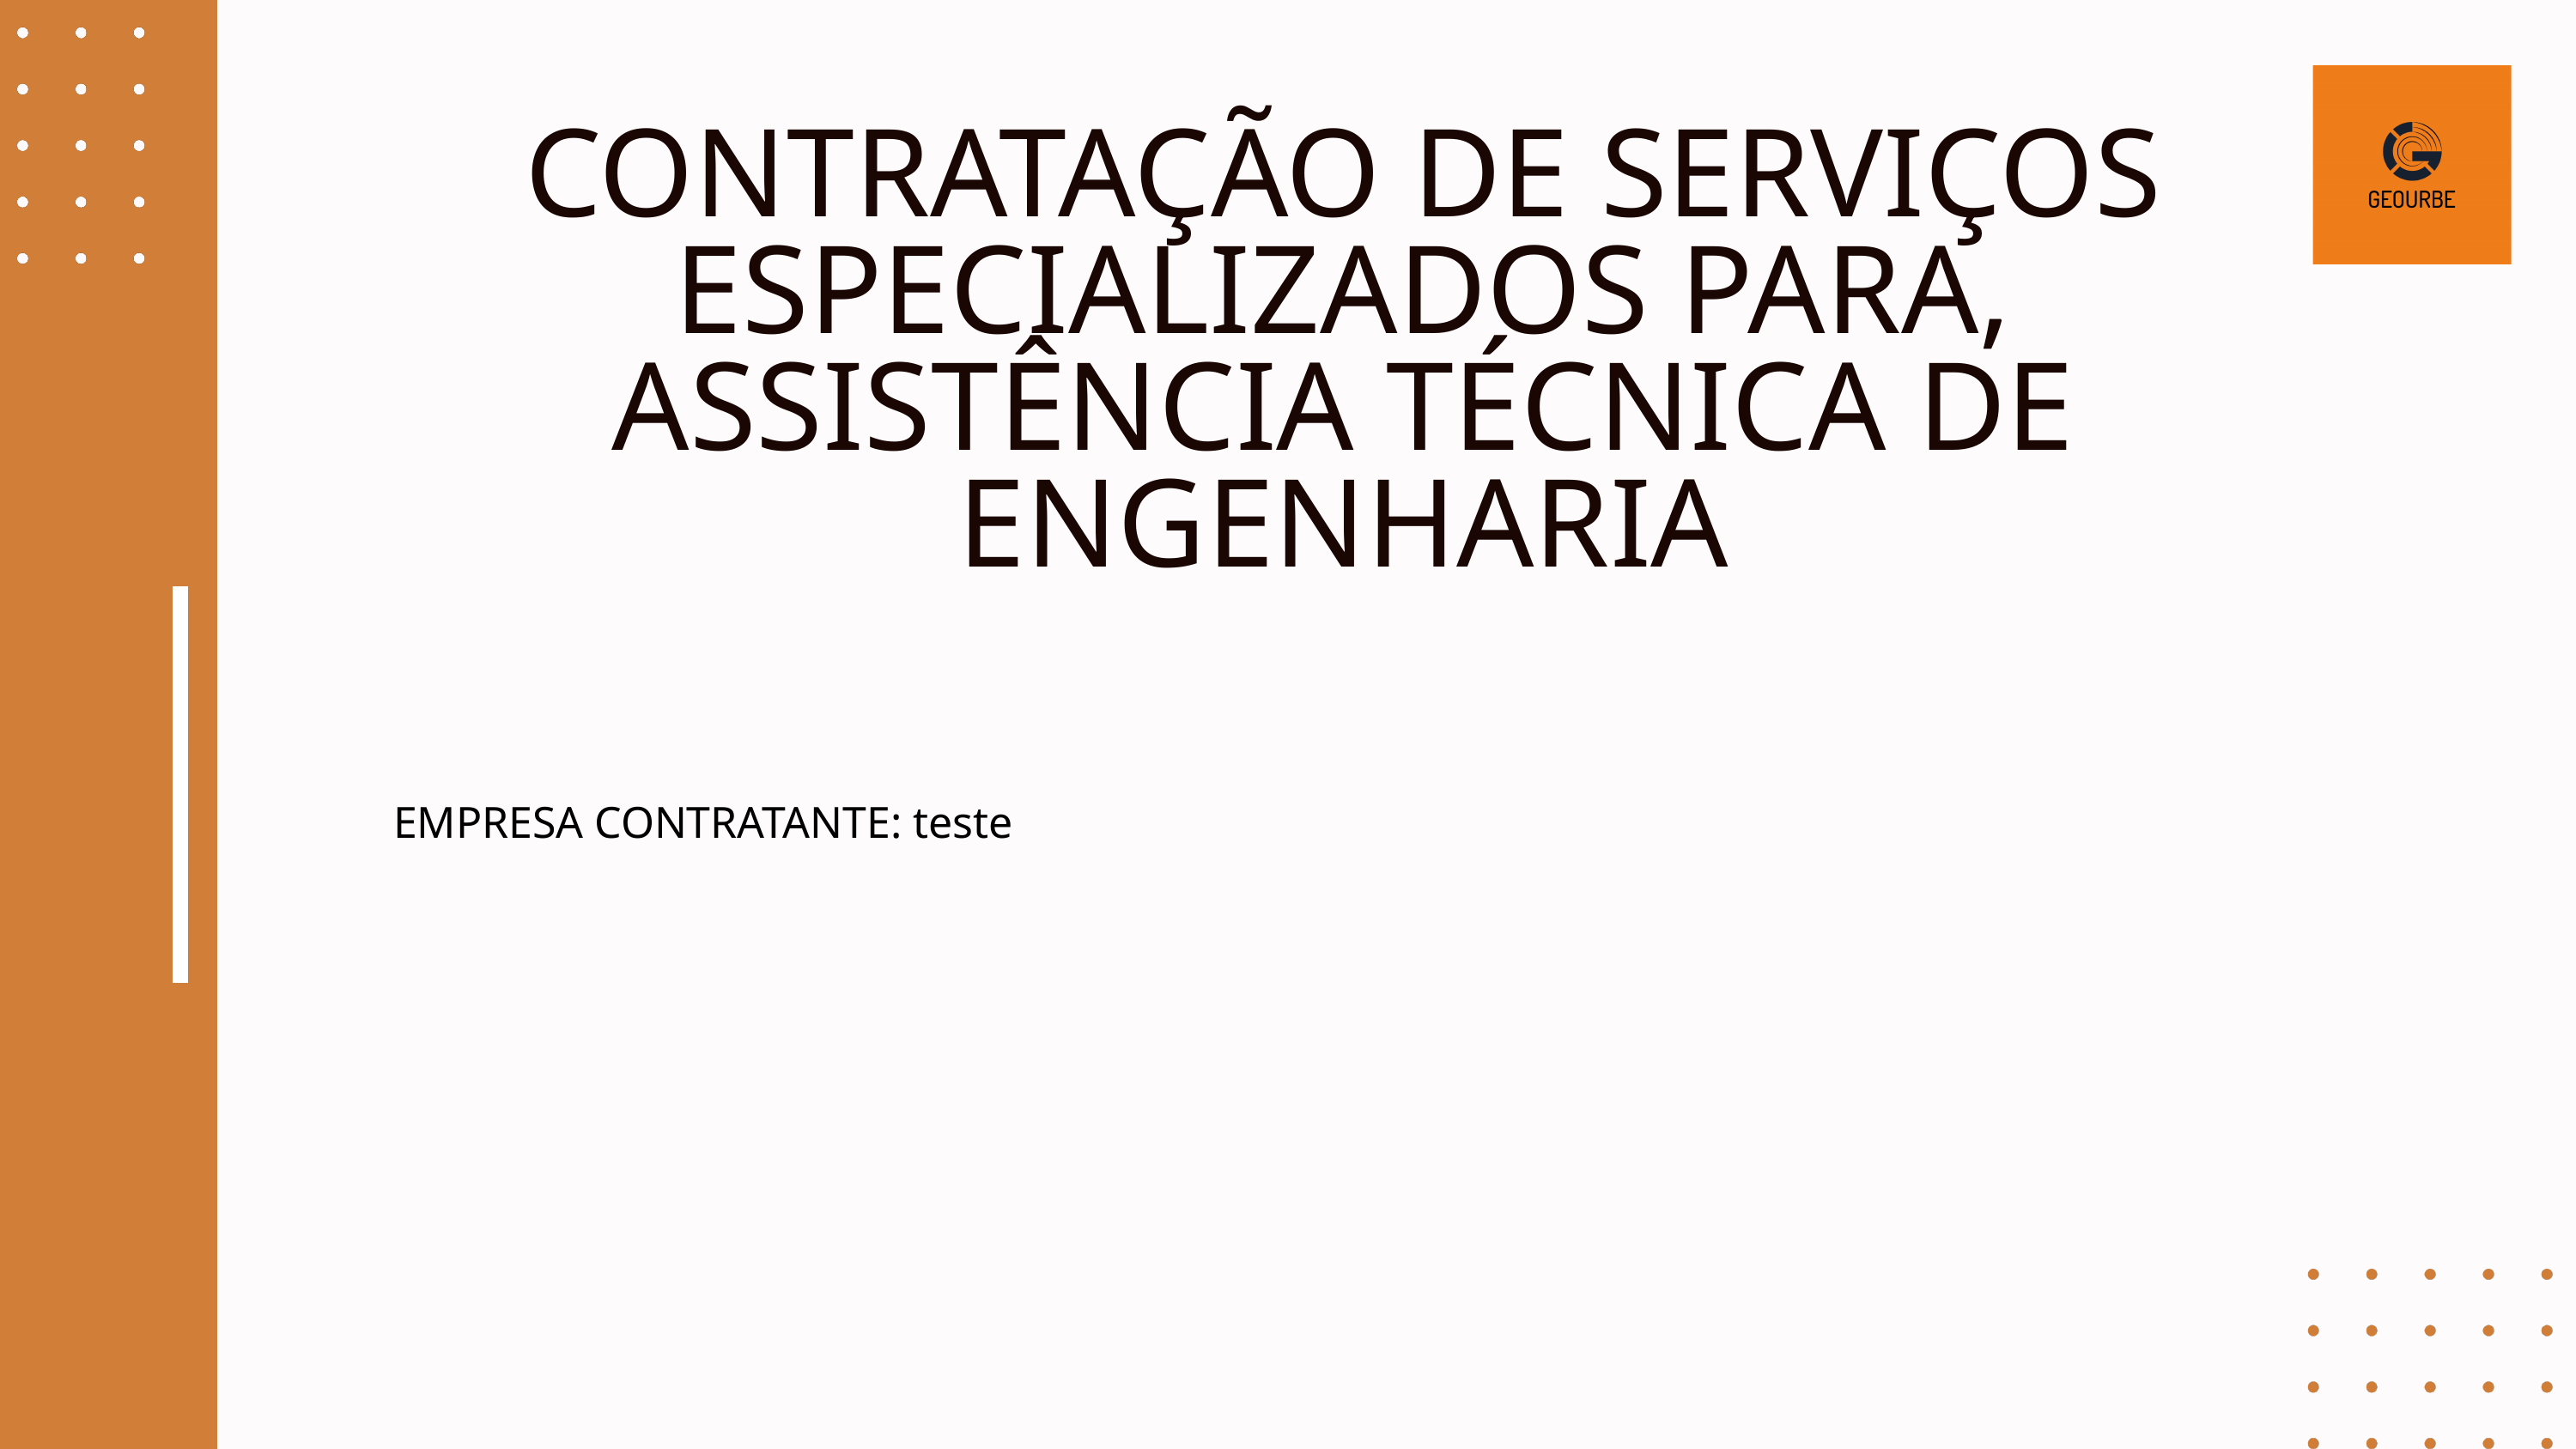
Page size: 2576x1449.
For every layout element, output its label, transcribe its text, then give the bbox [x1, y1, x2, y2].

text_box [173, 585, 189, 984]
text_box [2312, 65, 2512, 264]
text_box CONTRATAÇÃO DE SERVIÇOS ESPECIALIZADOS PARA, ASSISTÊNCIA TÉCNICA DE ENGENHARIA [322, 124, 2365, 708]
text_box EMPRESA CONTRATANTE: teste [322, 773, 1084, 847]
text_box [0, 0, 218, 1449]
text_box [2307, 1268, 2576, 1449]
